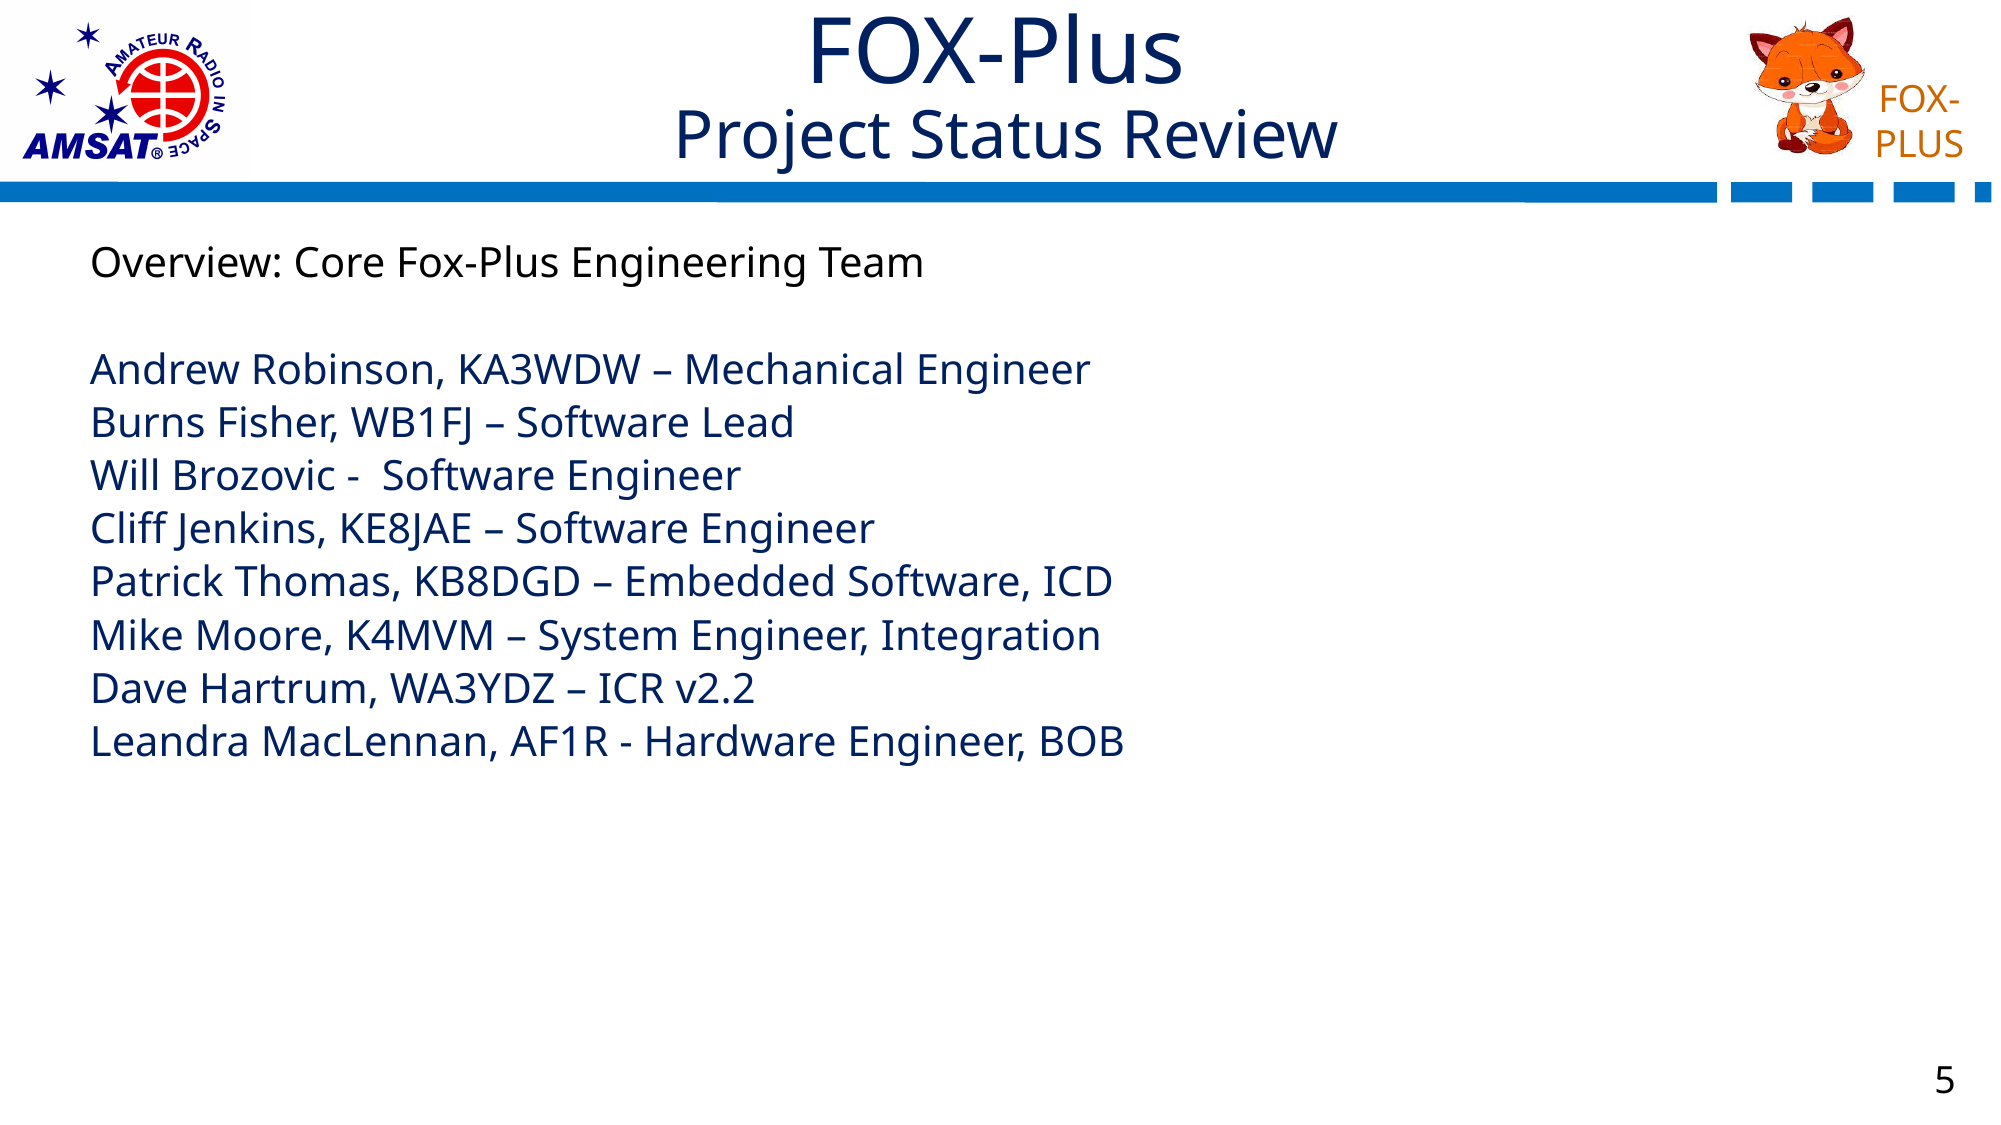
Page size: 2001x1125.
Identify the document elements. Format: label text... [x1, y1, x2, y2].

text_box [1723, 14, 2001, 193]
text_box FOX-Plus Project Status Review [262, 62, 1723, 176]
text_box 5 [1899, 1049, 1991, 1115]
picture [0, 0, 251, 182]
text_box Overview: Core Fox-Plus Engineering Team Andrew Robinson, KA3WDW – Mechanical Engineer Burns Fisher, WB1FJ – Software Lead Will Brozovic - Software Engineer Cliff Jenkins, KE8JAE – Software Engineer Patrick Thomas, KB8DGD – Embedded Software, ICD Mike Moore, K4MVM – System Engineer, Integration Dave Hartrum, WA3YDZ – ICR v2.2 Leandra MacLennan, AF1R - Hardware Engineer, BOB [74, 226, 1850, 931]
